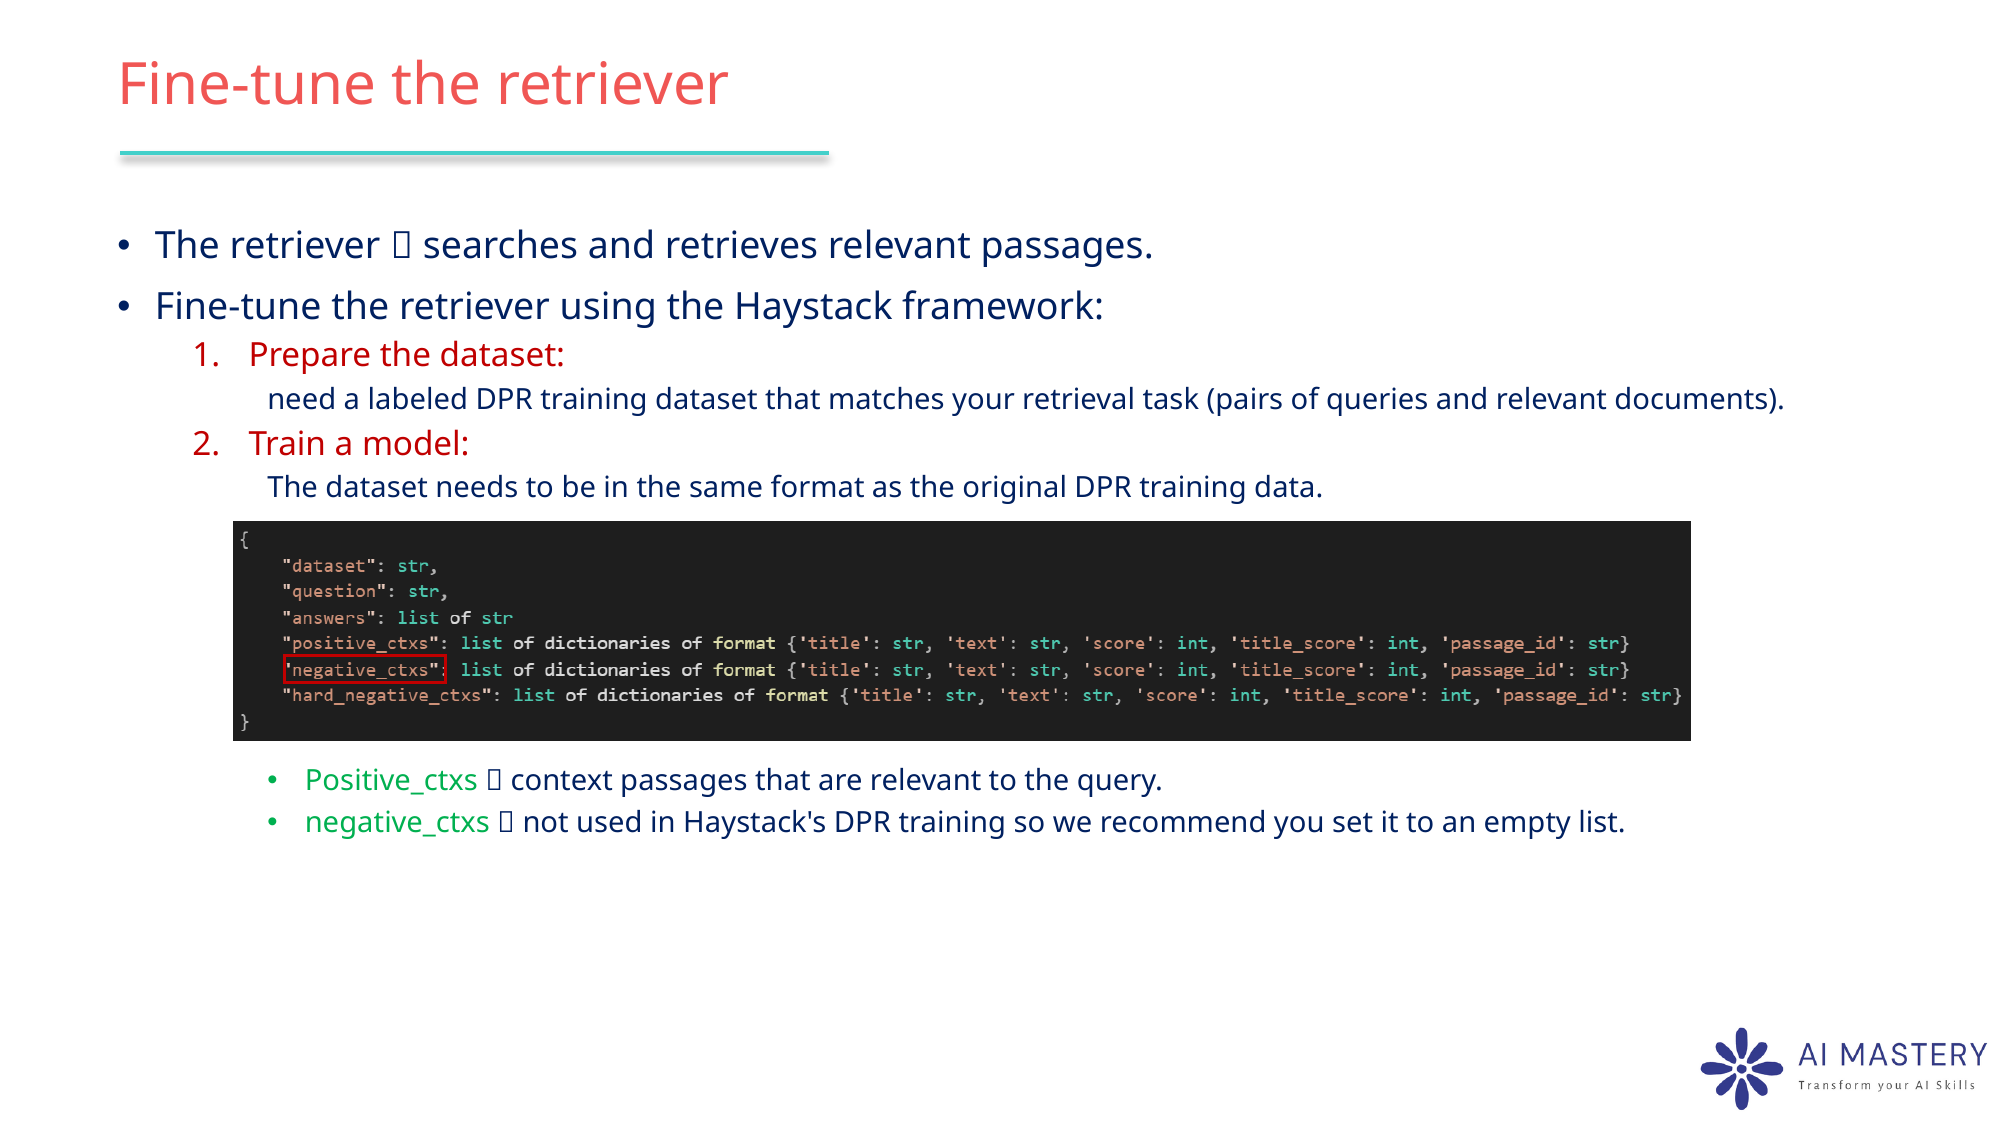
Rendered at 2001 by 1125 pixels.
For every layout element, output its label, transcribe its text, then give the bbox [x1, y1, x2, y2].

picture [1687, 1013, 2000, 1125]
picture [233, 521, 1691, 741]
title Fine-tune the retriever [102, 0, 1828, 195]
list The retriever  searches and retrieves relevant passages. Fine-tune the retriever using the Haystack framework: Prepare the dataset: need a labeled DPR training dataset that matches your retrieval task (pairs of queries and relevant documents). Train a model: The dataset needs to be in the same format as the original DPR training data. Positive_ctxs  context passages that are relevant to the query. negative_ctxs  not used in Haystack's DPR training so we recommend you set it to an empty list. [102, 218, 1926, 1098]
